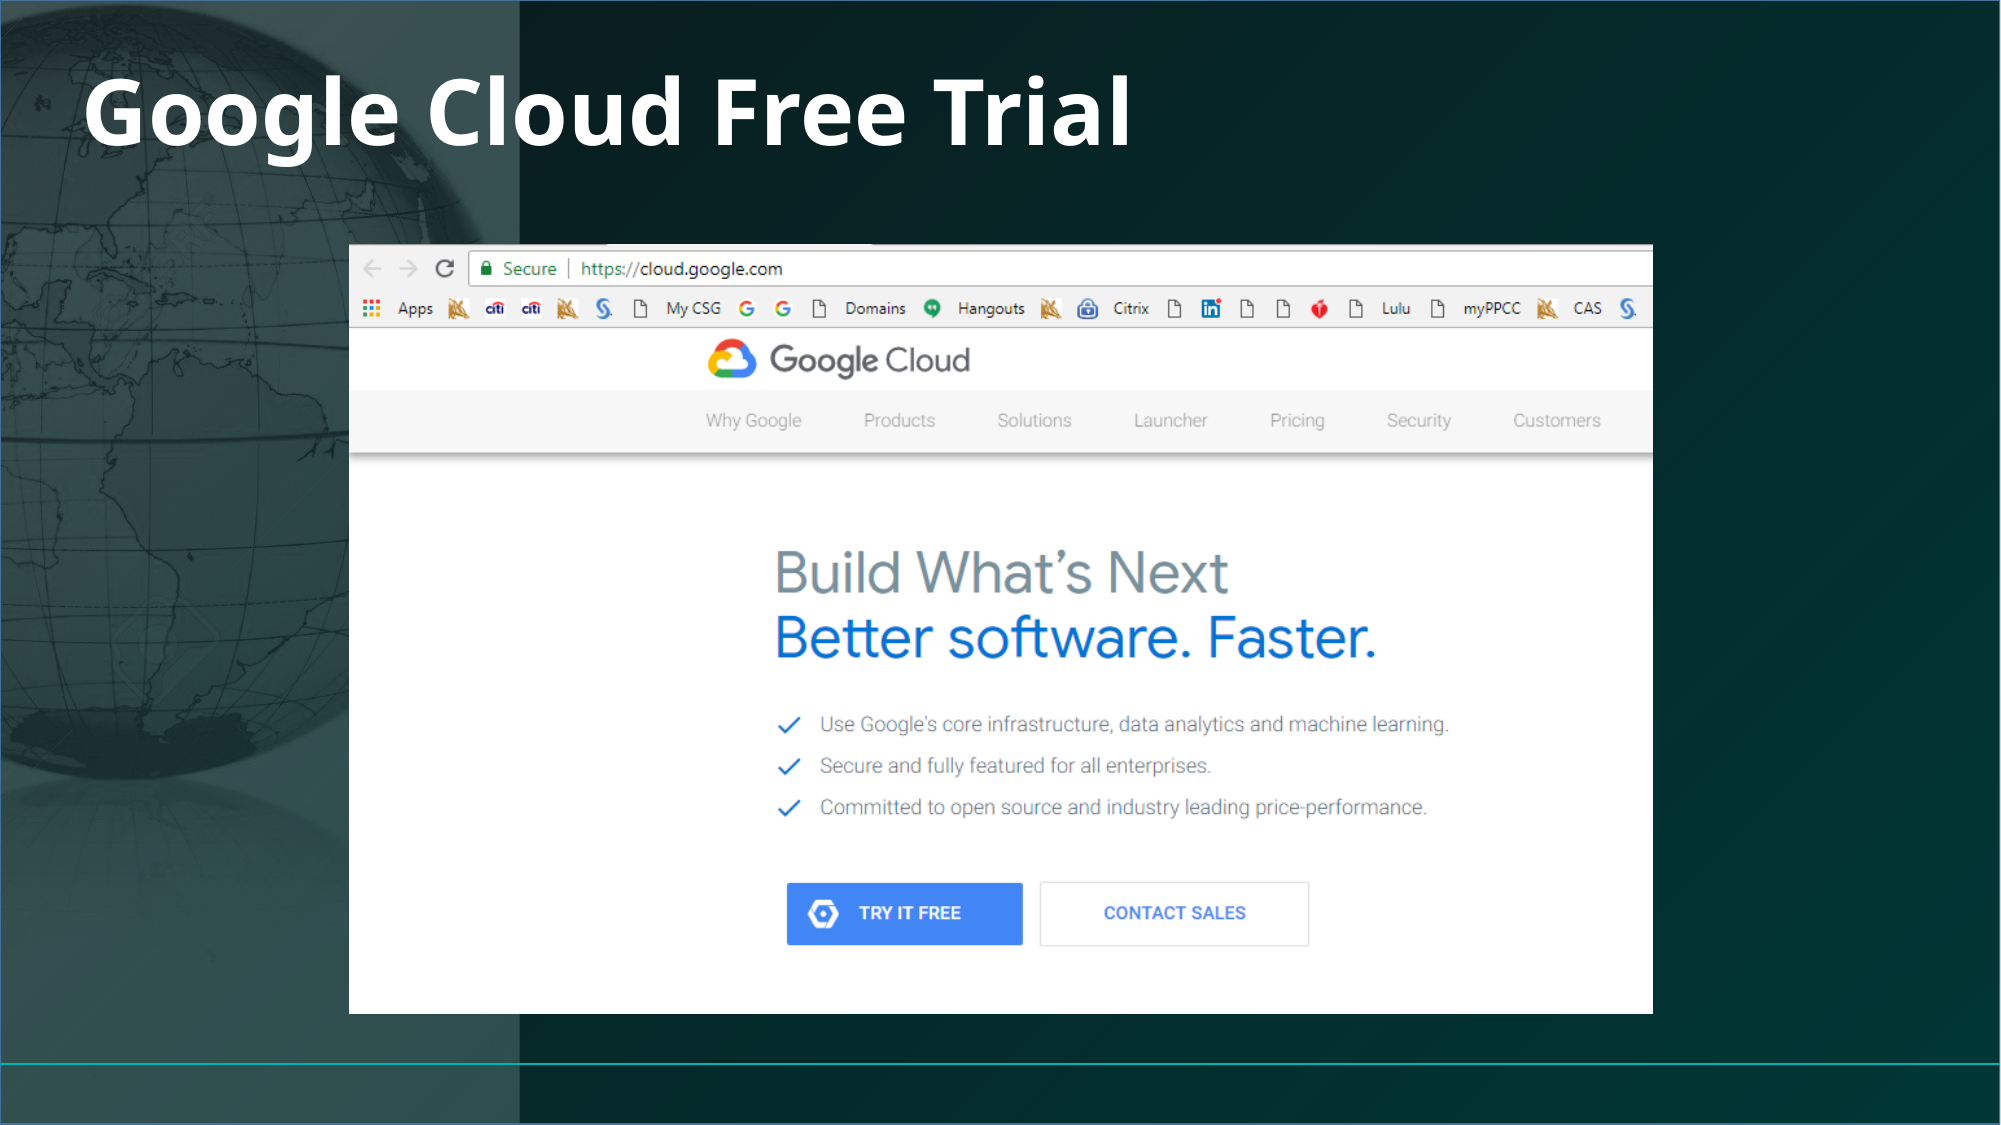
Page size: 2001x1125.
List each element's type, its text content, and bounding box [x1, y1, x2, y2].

title Google Cloud Free Trial [66, 15, 1936, 218]
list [349, 244, 1653, 1014]
